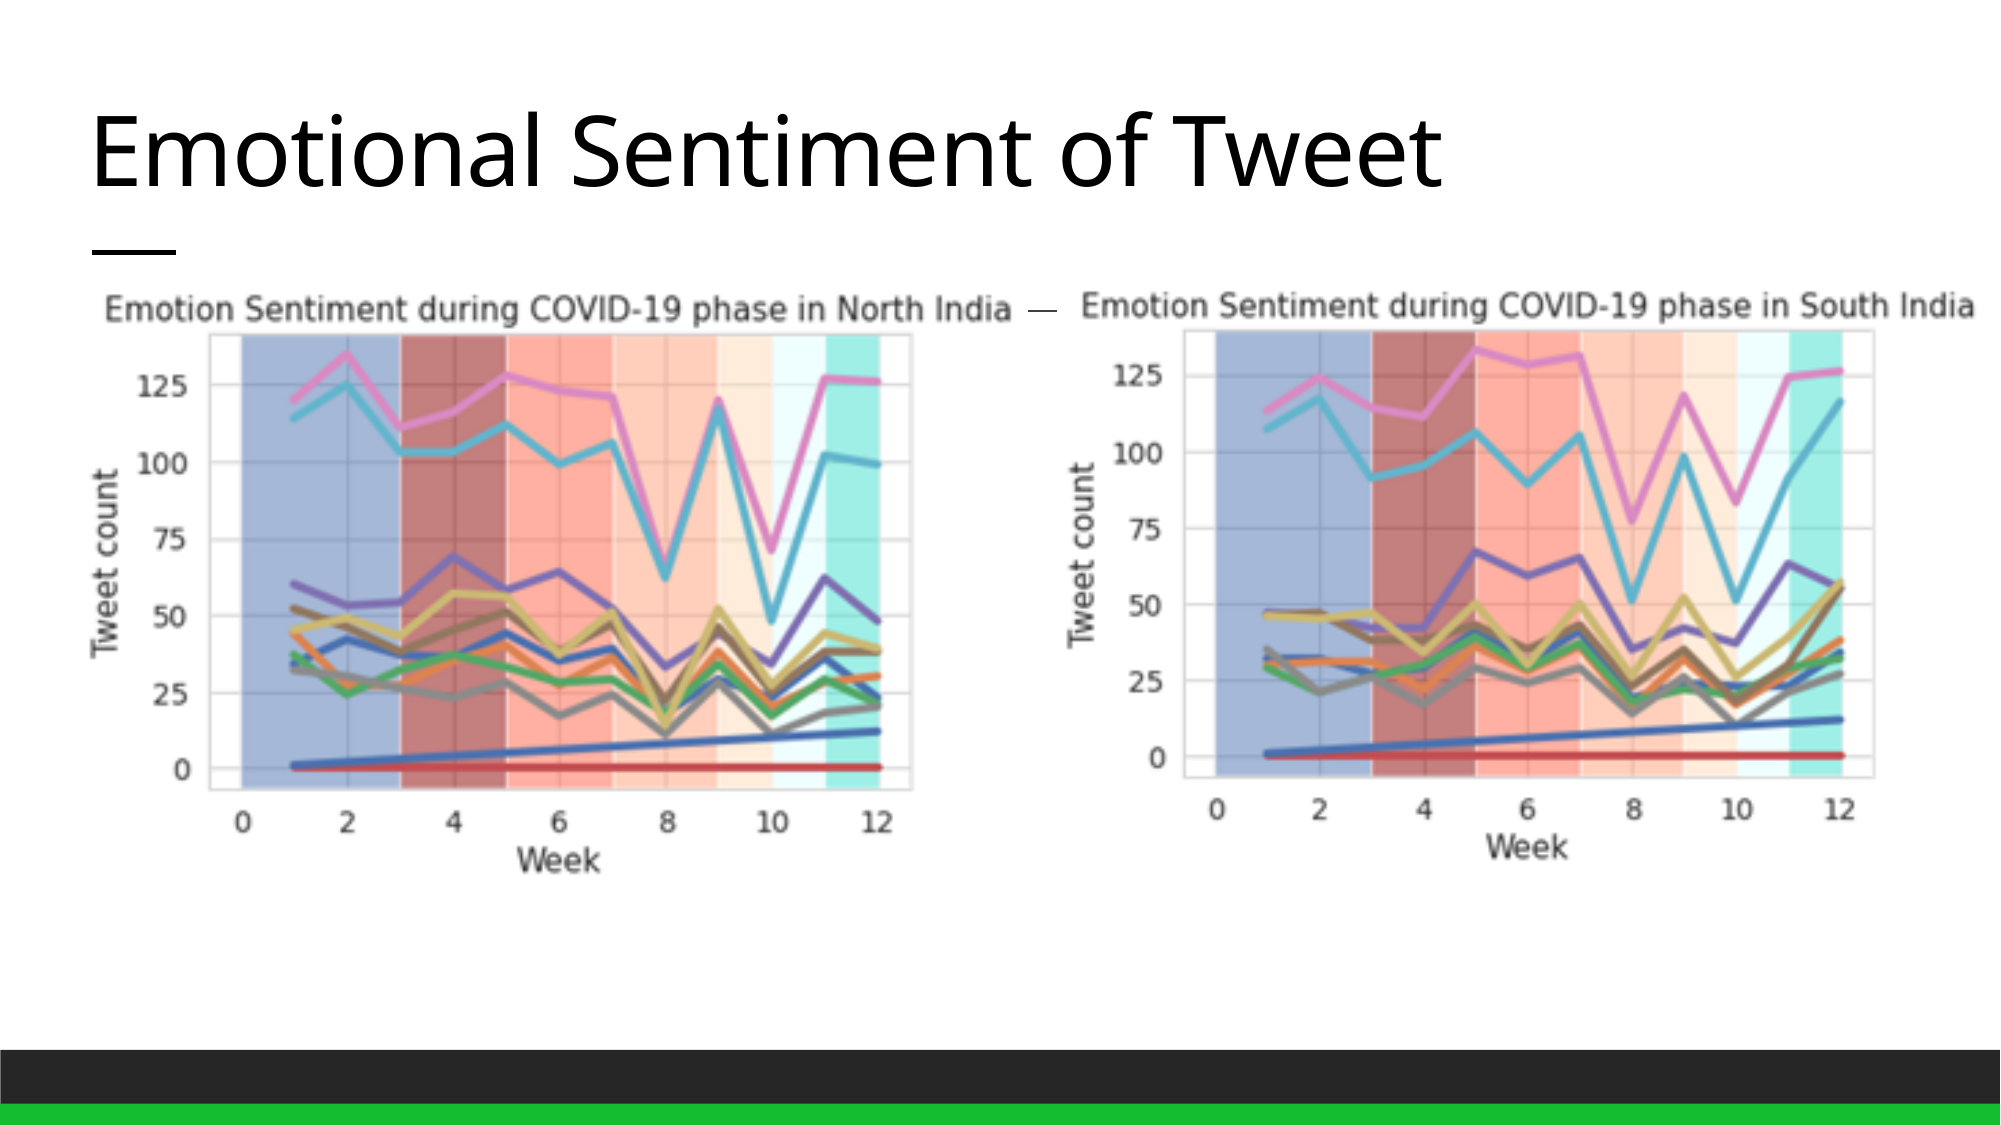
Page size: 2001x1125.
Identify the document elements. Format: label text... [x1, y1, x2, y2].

picture [1057, 279, 1990, 880]
picture [79, 282, 1028, 895]
title Emotional Sentiment of Tweet [68, 81, 1932, 223]
